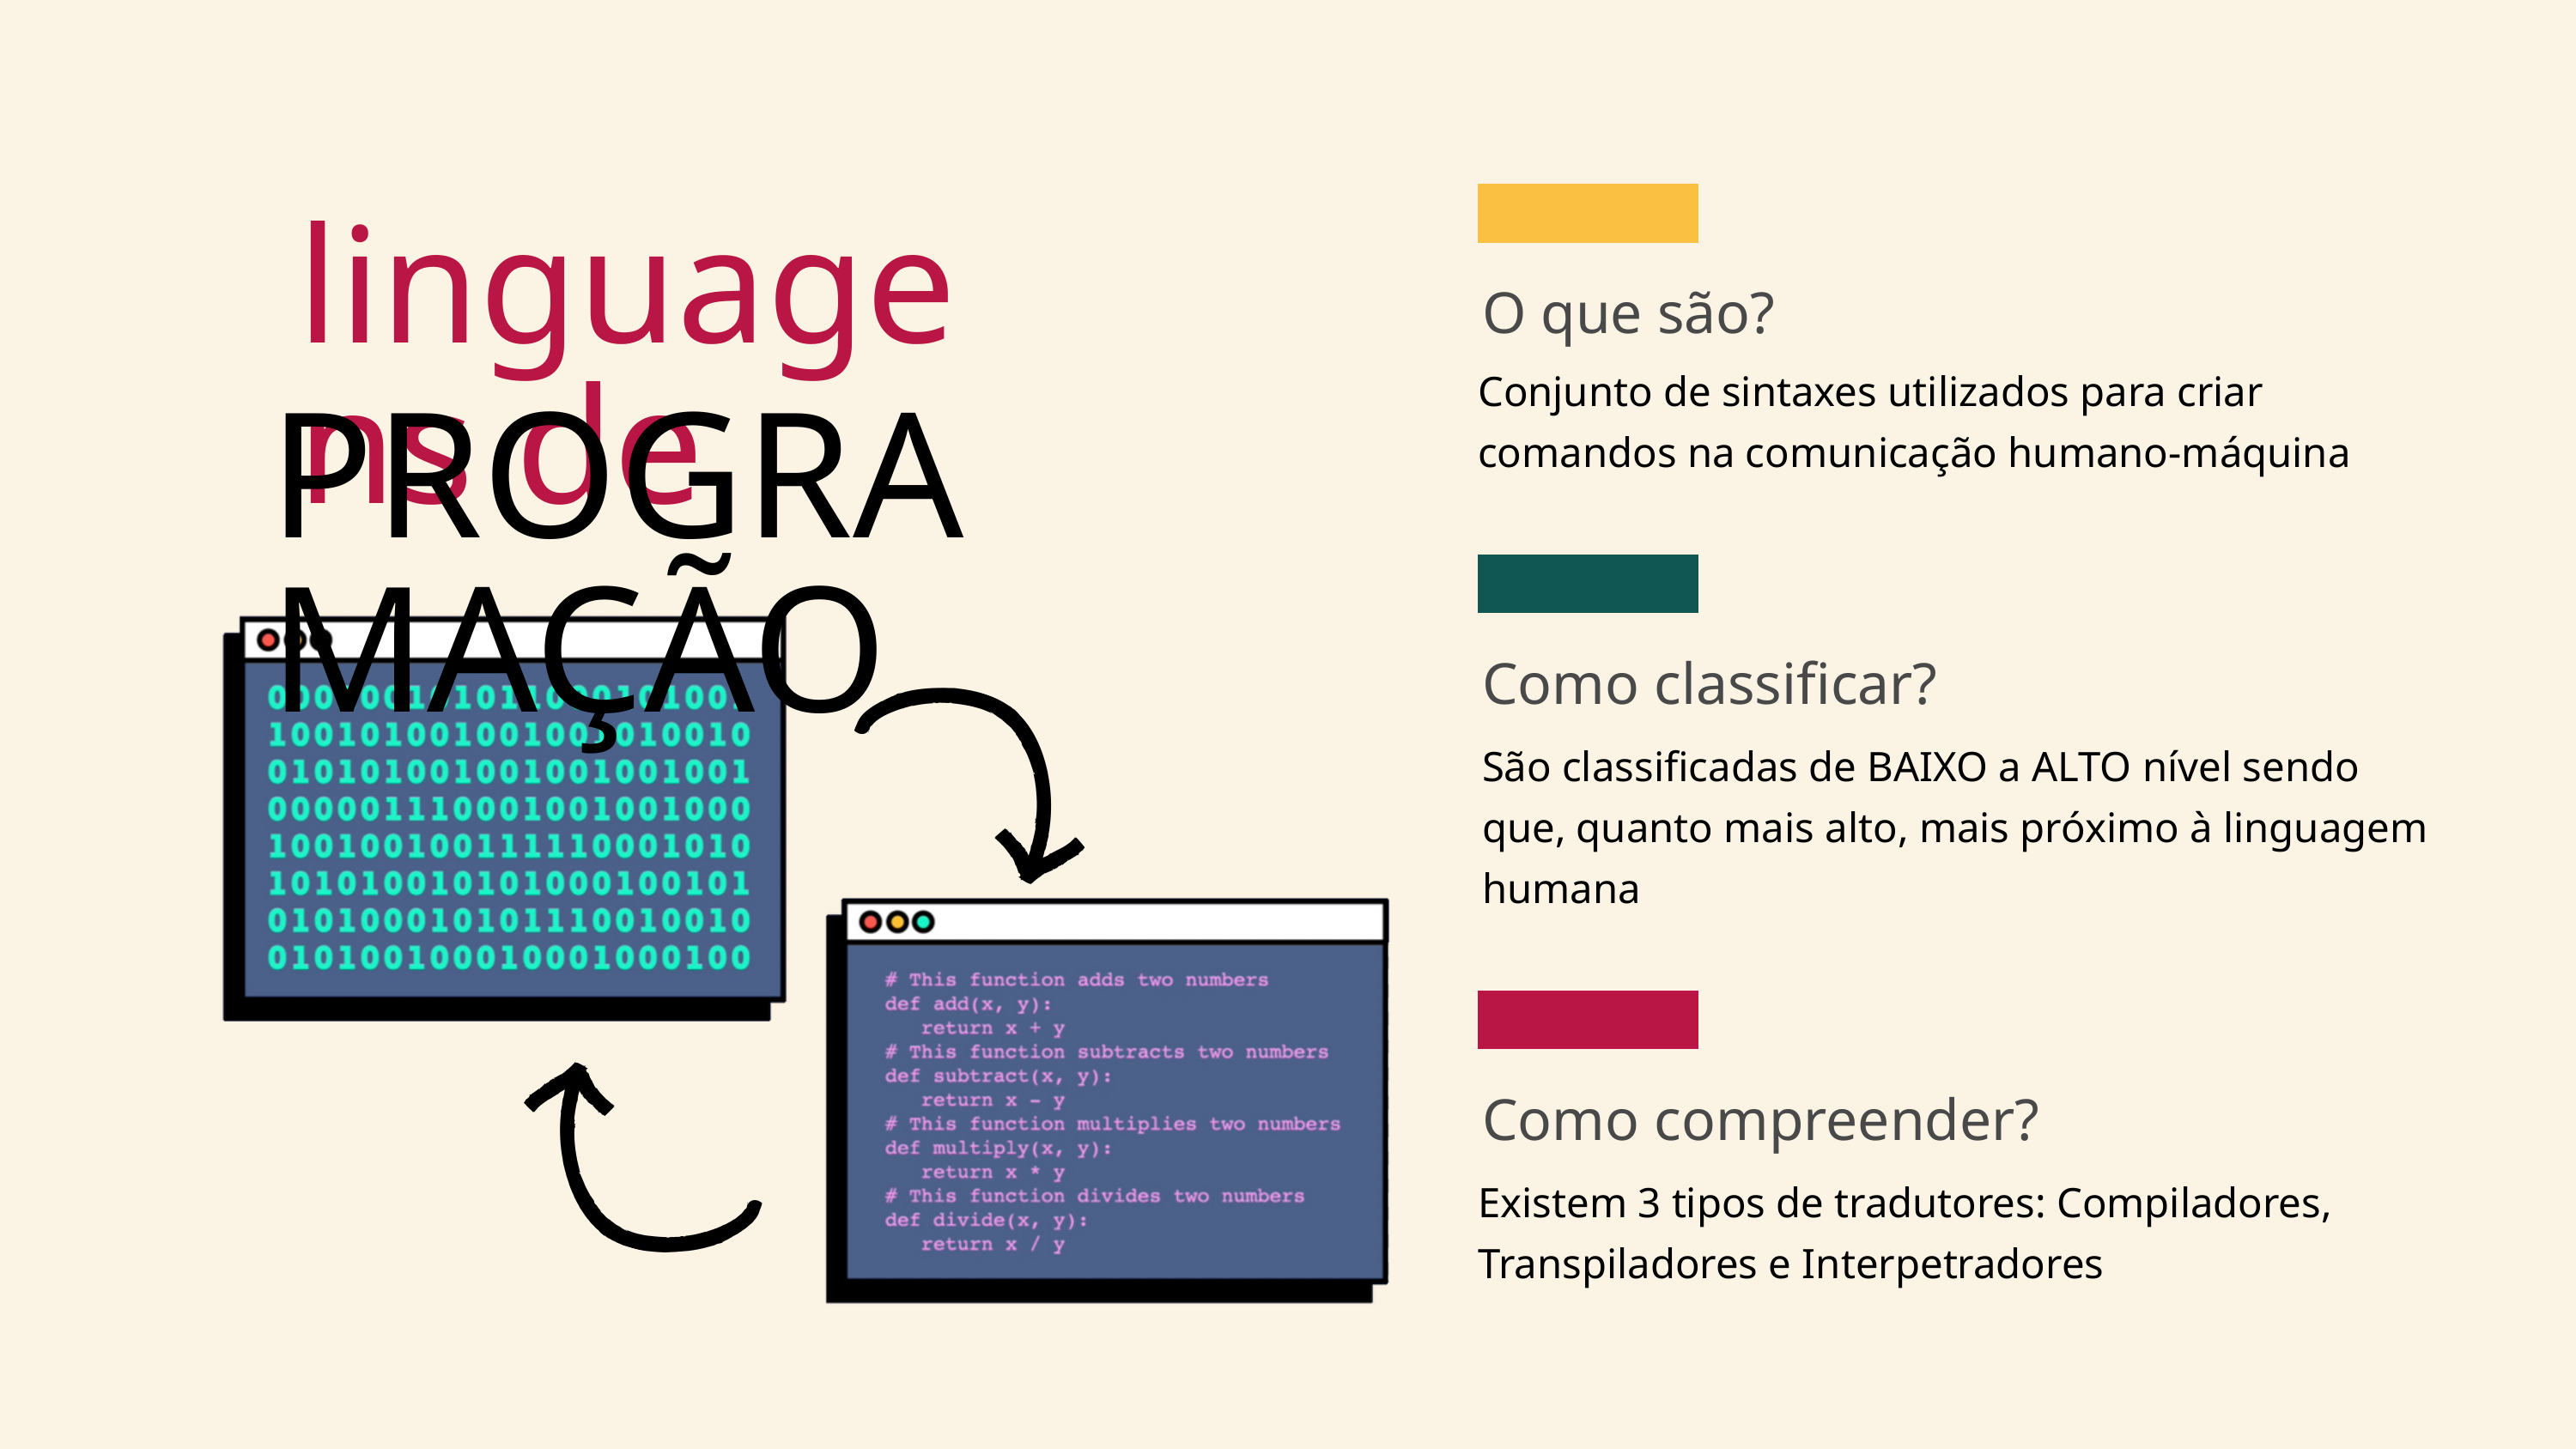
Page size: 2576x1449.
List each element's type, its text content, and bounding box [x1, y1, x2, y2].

picture [207, 600, 1401, 1319]
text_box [1478, 184, 1698, 244]
text_box São classificadas de BAIXO a ALTO nível sendo que, quanto mais alto, mais próximo à linguagem humana [1482, 729, 2435, 912]
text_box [1478, 554, 1698, 614]
text_box Como compreender? [1482, 1066, 2147, 1152]
text_box PROGRAMAÇÃO [269, 398, 1077, 598]
text_box linguagens de [297, 214, 1022, 398]
text_box Conjunto de sintaxes utilizados para criar comandos na comunicação humano-máquina [1478, 353, 2432, 476]
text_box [1478, 990, 1698, 1050]
text_box Existem 3 tipos de tradutores: Compiladores, Transpiladores e Interpetradores [1478, 1164, 2432, 1287]
text_box O que são? [1482, 260, 2025, 346]
text_box Como classificar? [1482, 630, 2183, 716]
